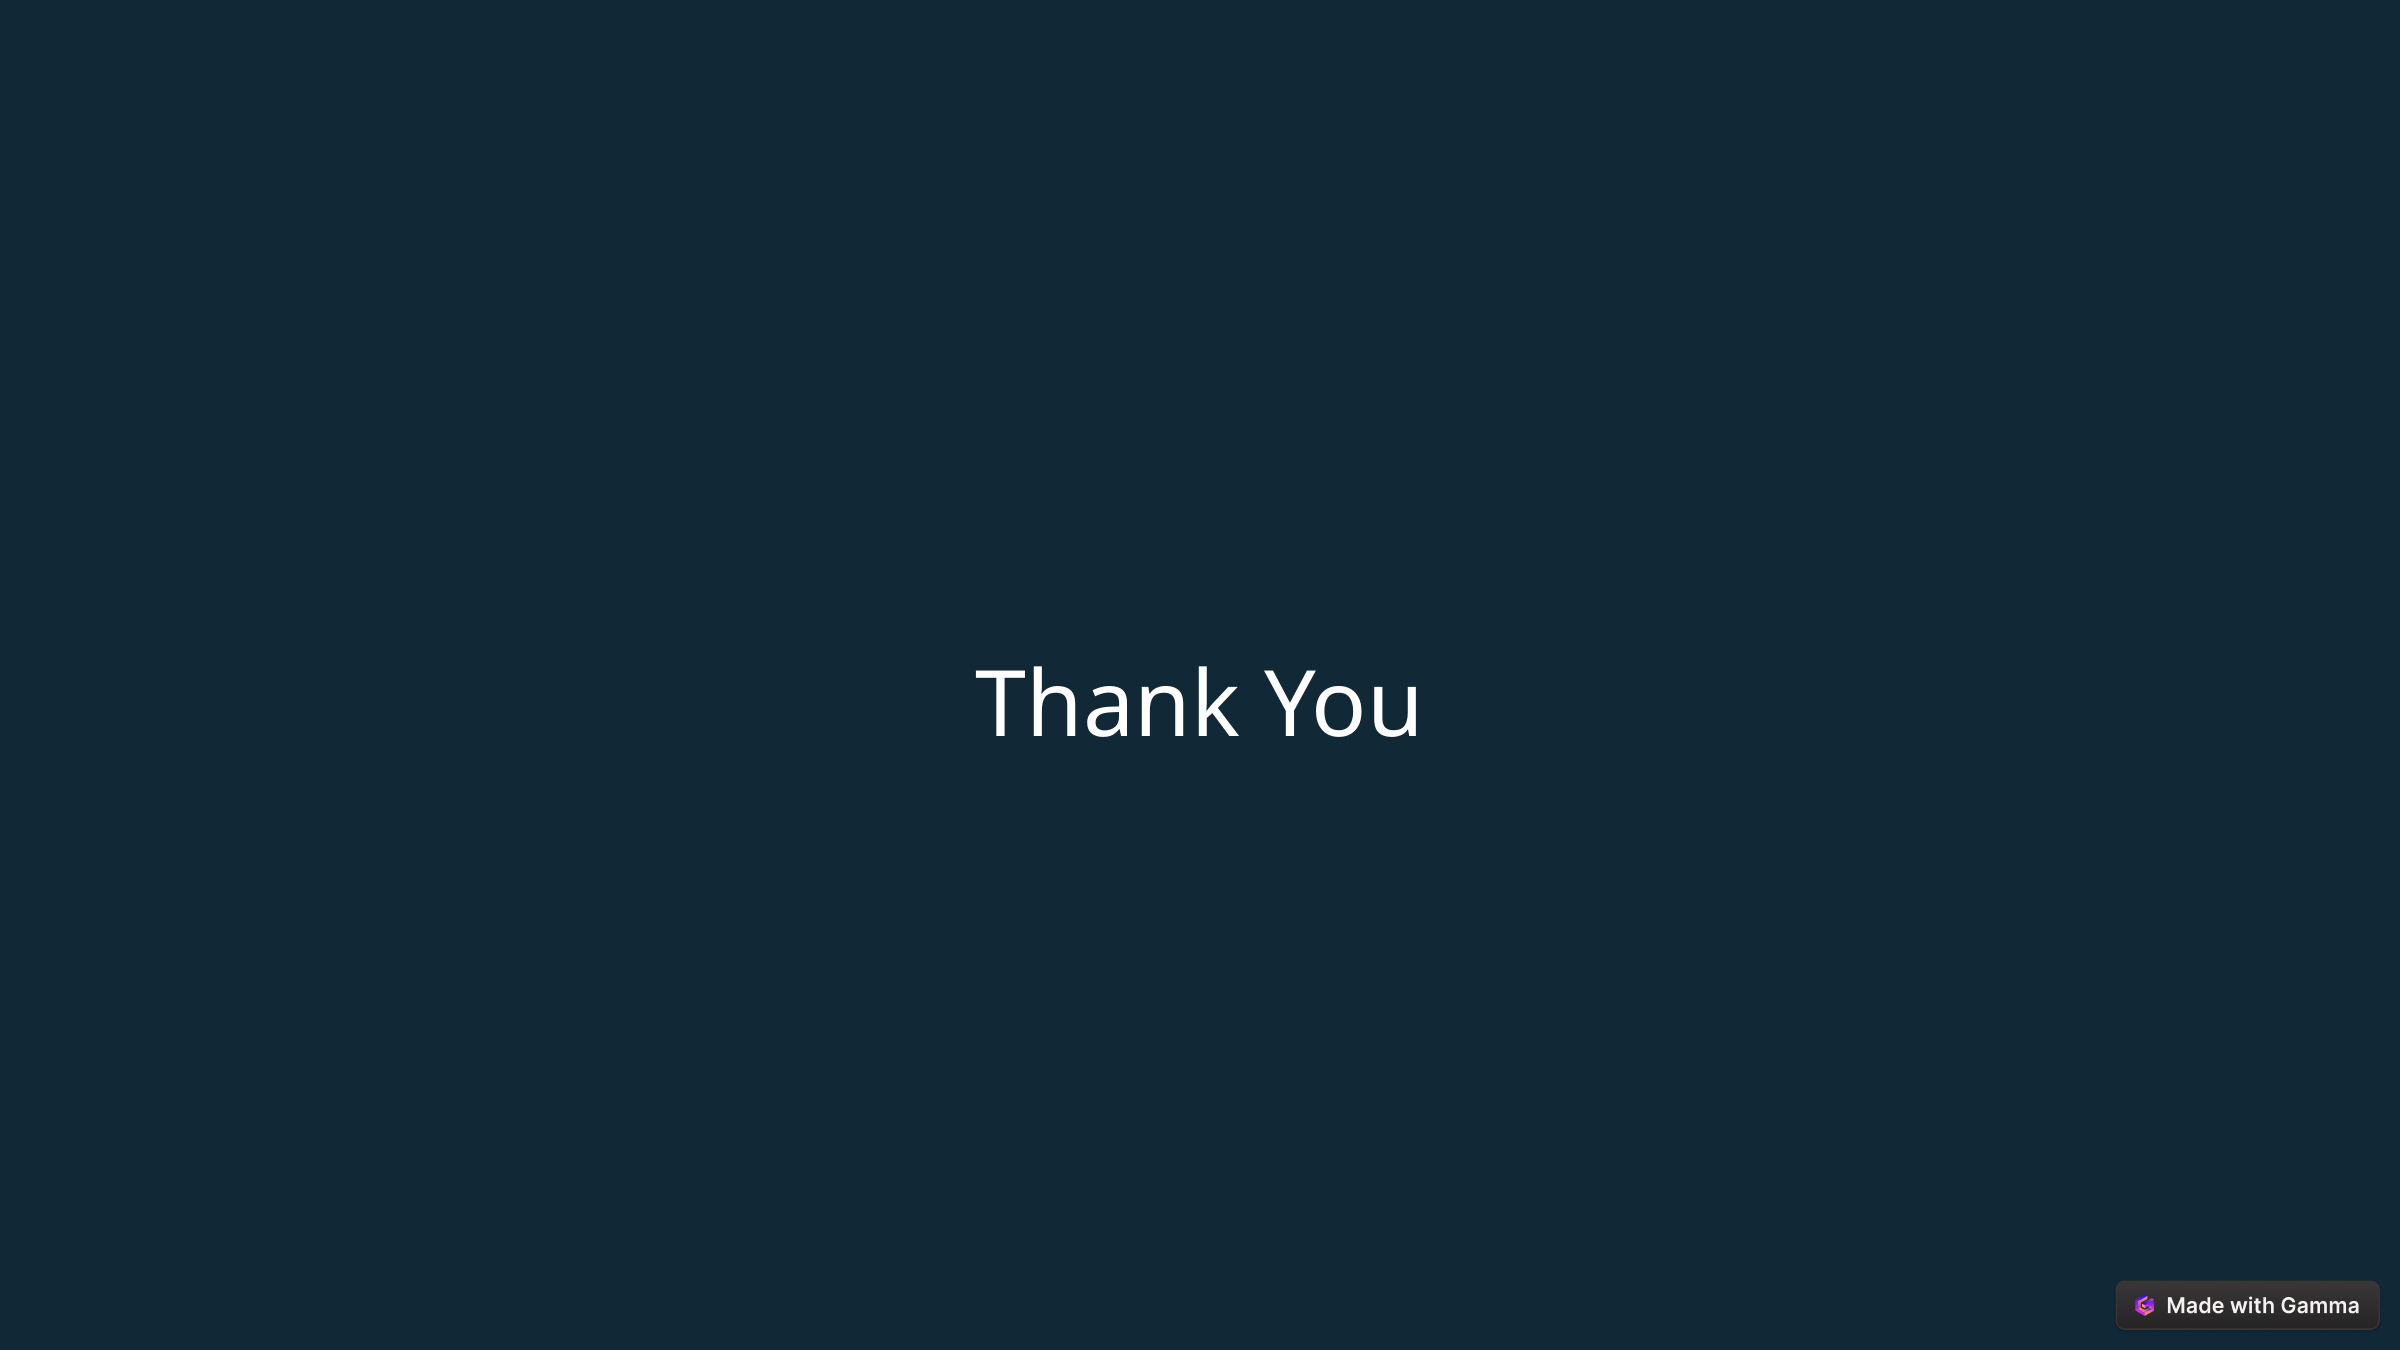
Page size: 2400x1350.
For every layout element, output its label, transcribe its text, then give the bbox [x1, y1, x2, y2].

text_box Thank You [737, 617, 1662, 733]
picture [2106, 1271, 2389, 1339]
